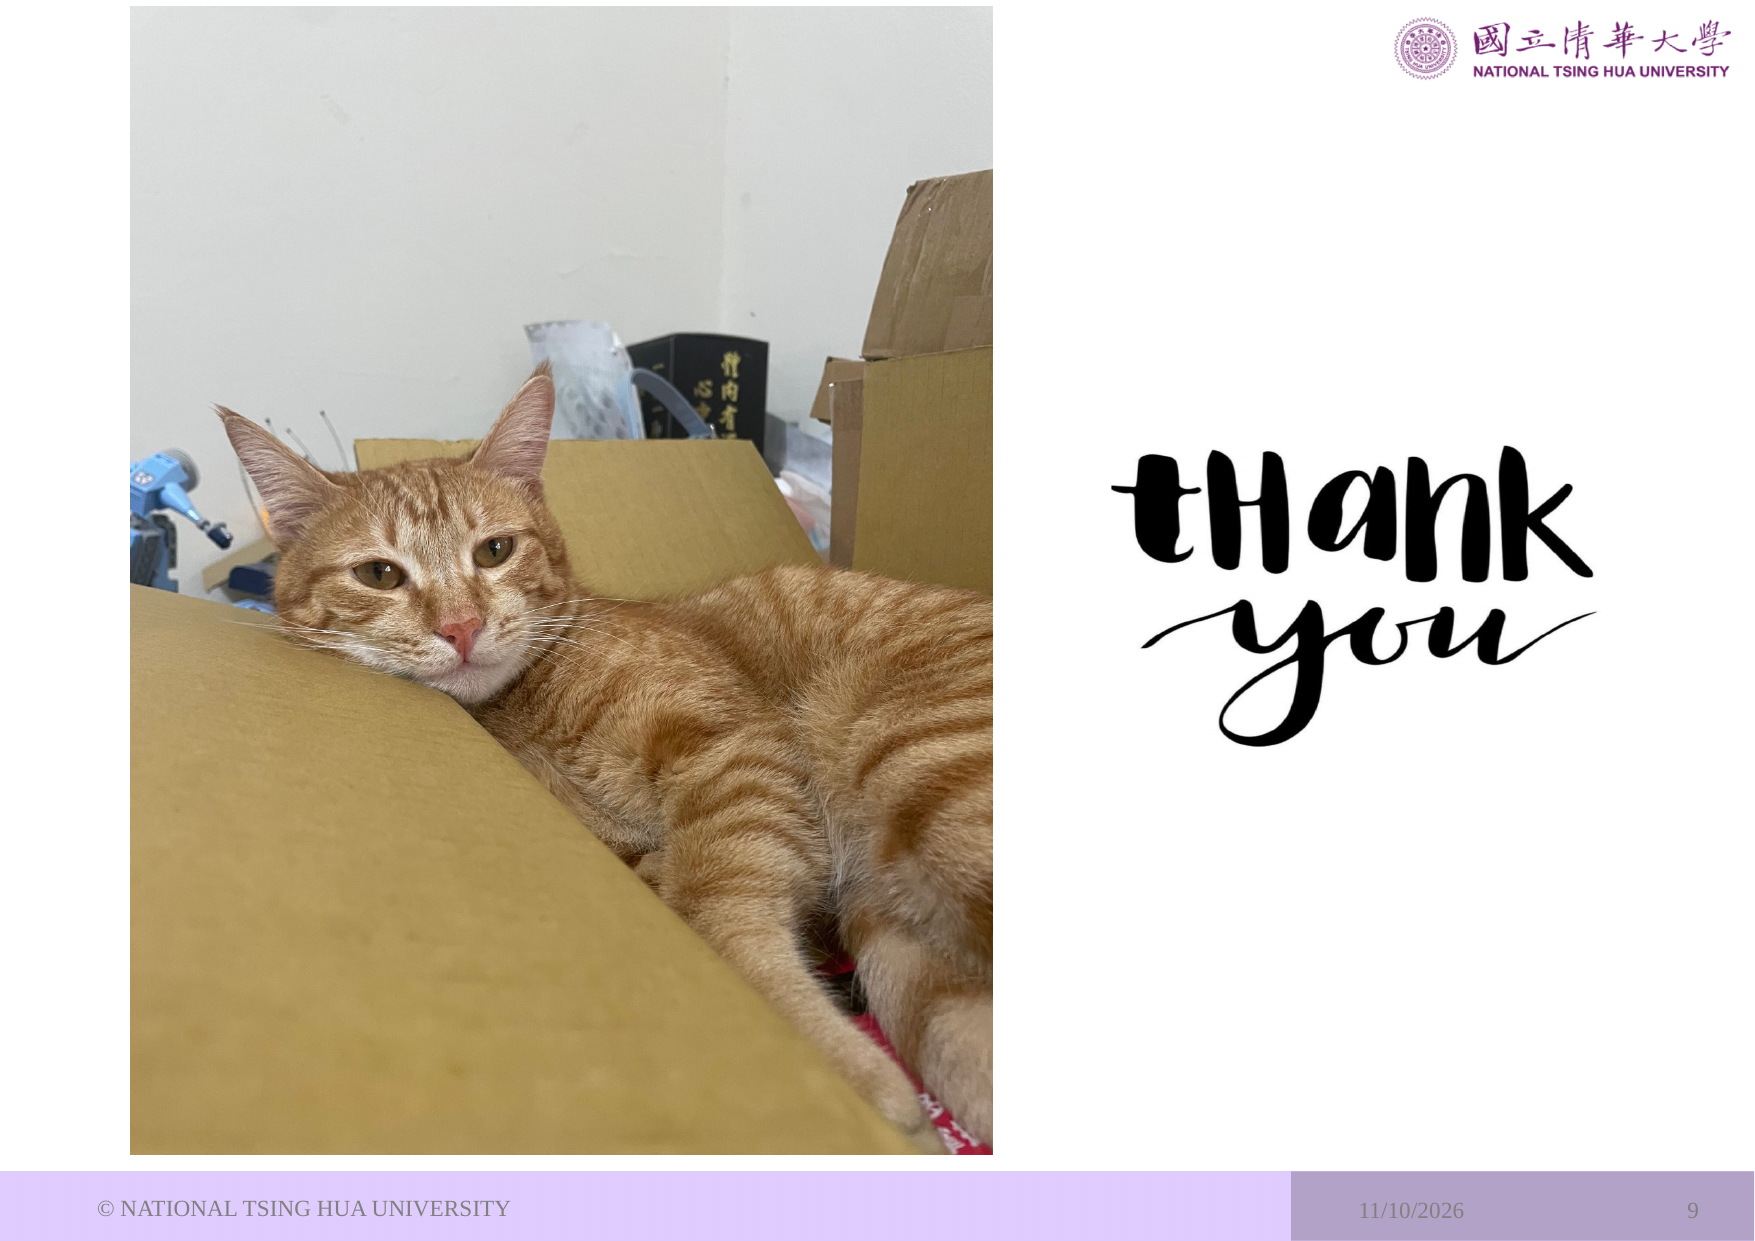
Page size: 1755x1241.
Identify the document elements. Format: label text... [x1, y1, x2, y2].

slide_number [1343, 1180, 1551, 1239]
picture [0, 1171, 1291, 1241]
slide_number 9 [1577, 1180, 1714, 1239]
picture [1388, 2, 1755, 95]
footer © NATIONAL TSING HUA UNIVERSITY [82, 1177, 562, 1236]
picture [130, 5, 1715, 1155]
